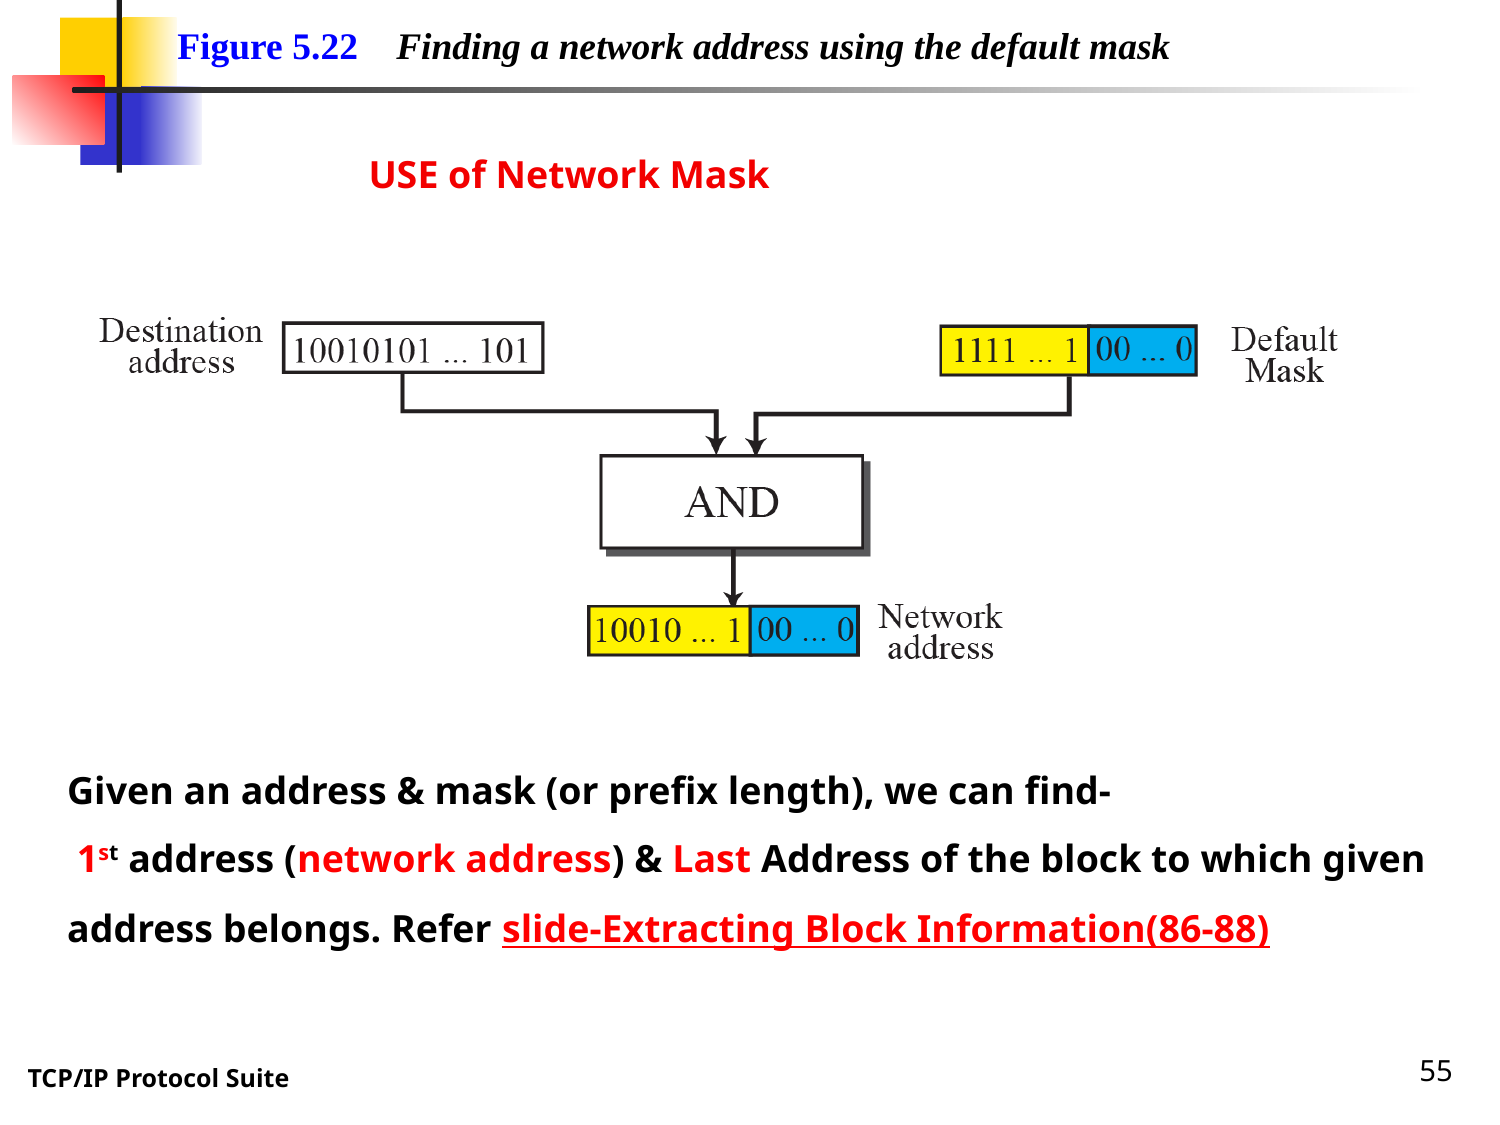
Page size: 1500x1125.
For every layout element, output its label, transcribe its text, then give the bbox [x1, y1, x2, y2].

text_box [99, 312, 1338, 670]
text_box USE of Network Mask [353, 143, 785, 204]
text_box [122, 17, 177, 86]
text_box [141, 93, 202, 165]
text_box [72, 87, 1423, 93]
text_box [12, 75, 105, 145]
text_box [80, 93, 116, 165]
text_box Given an address & mask (or prefix length), we can find- 1st address (network address) & Last Address of the block to which given address belongs. Refer slide-Extracting Block Information(86-88) [52, 737, 1443, 964]
text_box Figure 5.22 Finding a network address using the default mask [162, 14, 1363, 75]
footer TCP/IP Protocol Suite [12, 1025, 488, 1100]
slide_number 55 [1155, 1024, 1468, 1100]
text_box [122, 93, 141, 165]
text_box [116, 93, 122, 173]
text_box [116, 0, 122, 87]
text_box [60, 17, 116, 86]
